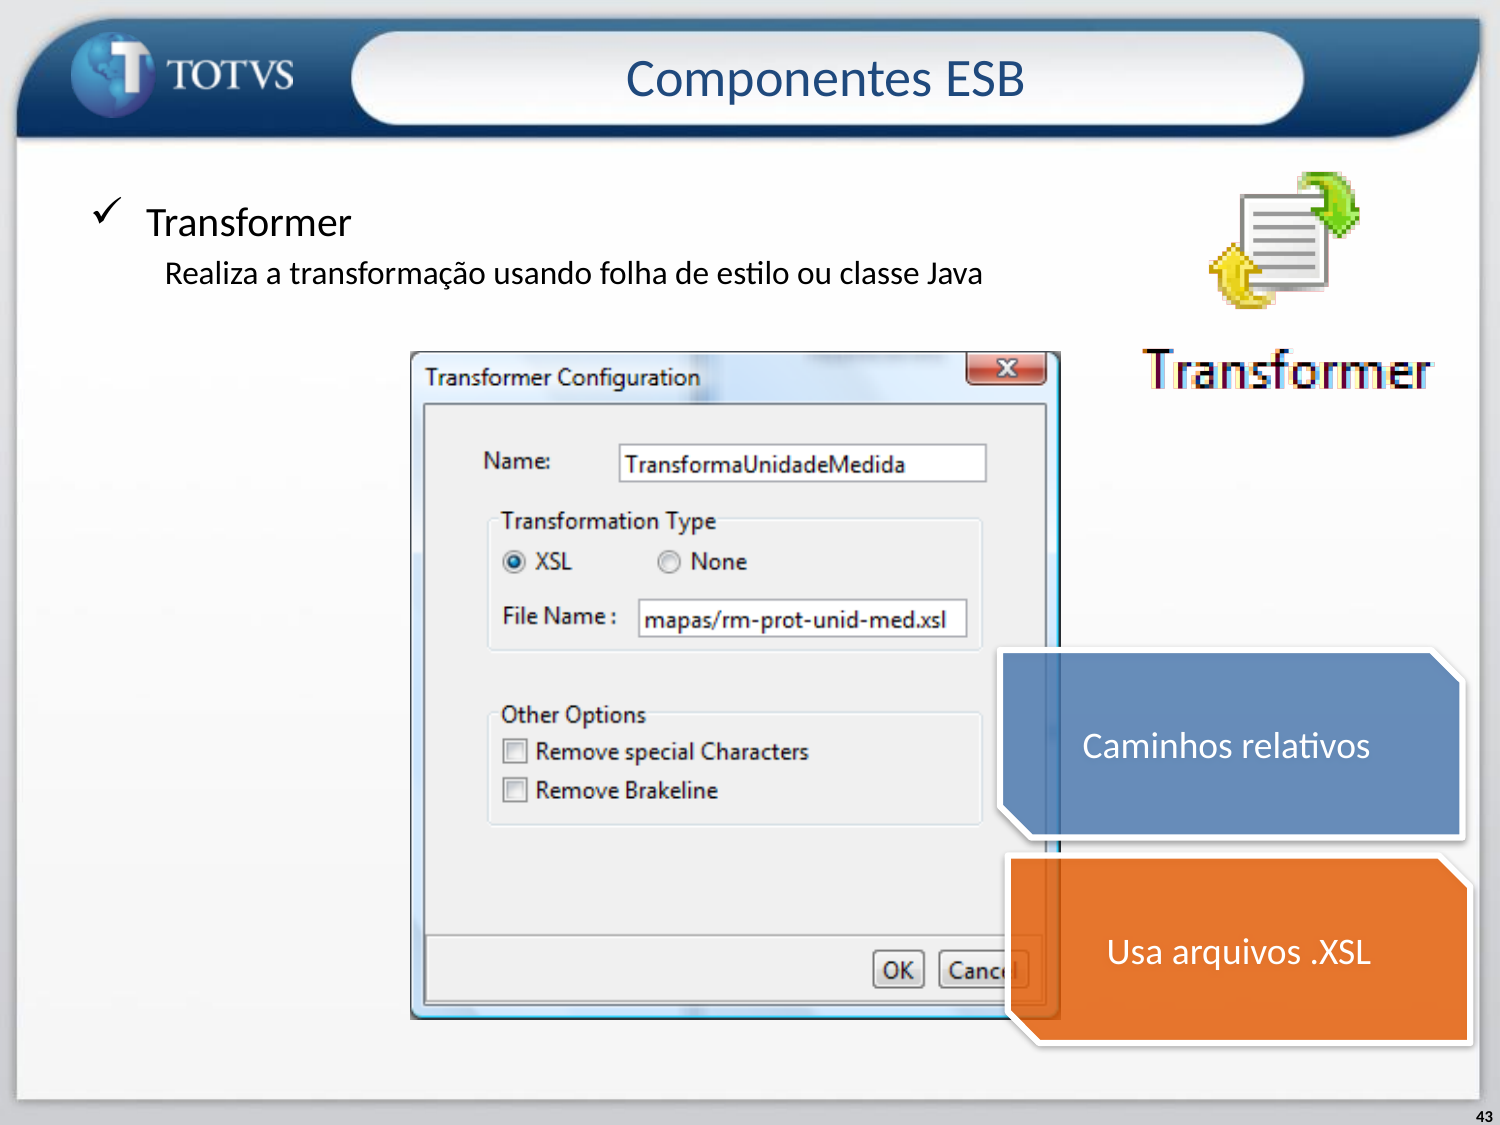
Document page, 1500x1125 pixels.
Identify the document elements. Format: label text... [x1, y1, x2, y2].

picture [0, 0, 1500, 1125]
text_box Transformer Realiza a transformação usando folha de estilo ou classe Java [74, 187, 1425, 1005]
slide_number 43 [1427, 1085, 1500, 1125]
list Componentes ESB [351, 34, 1301, 118]
text_box Caminhos relativos [1066, 646, 1466, 841]
text_box Usa arquivos .XSL [1019, 852, 1474, 1047]
